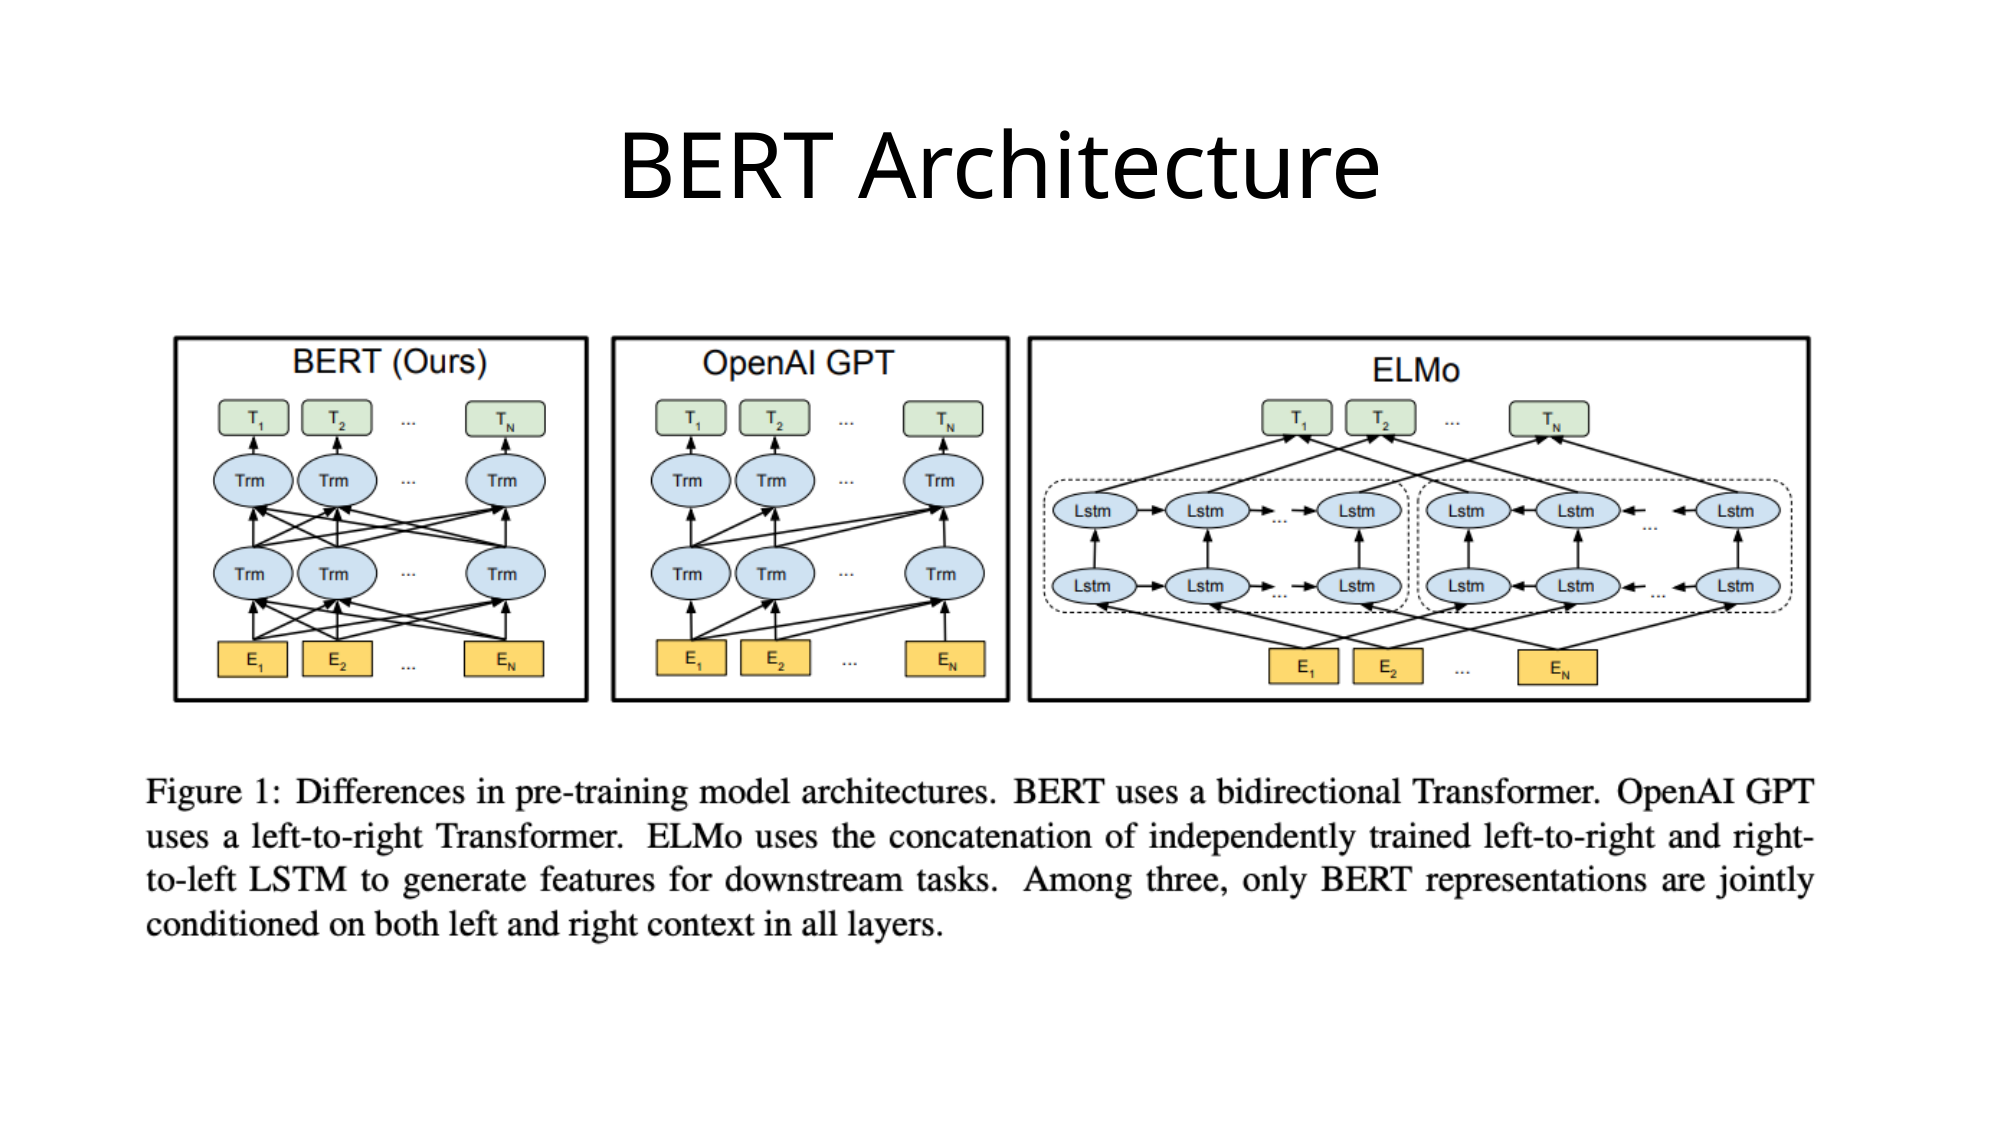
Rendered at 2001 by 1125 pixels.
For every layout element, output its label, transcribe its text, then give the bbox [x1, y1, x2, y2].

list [117, 281, 1843, 966]
title BERT Architecture [137, 59, 1863, 278]
